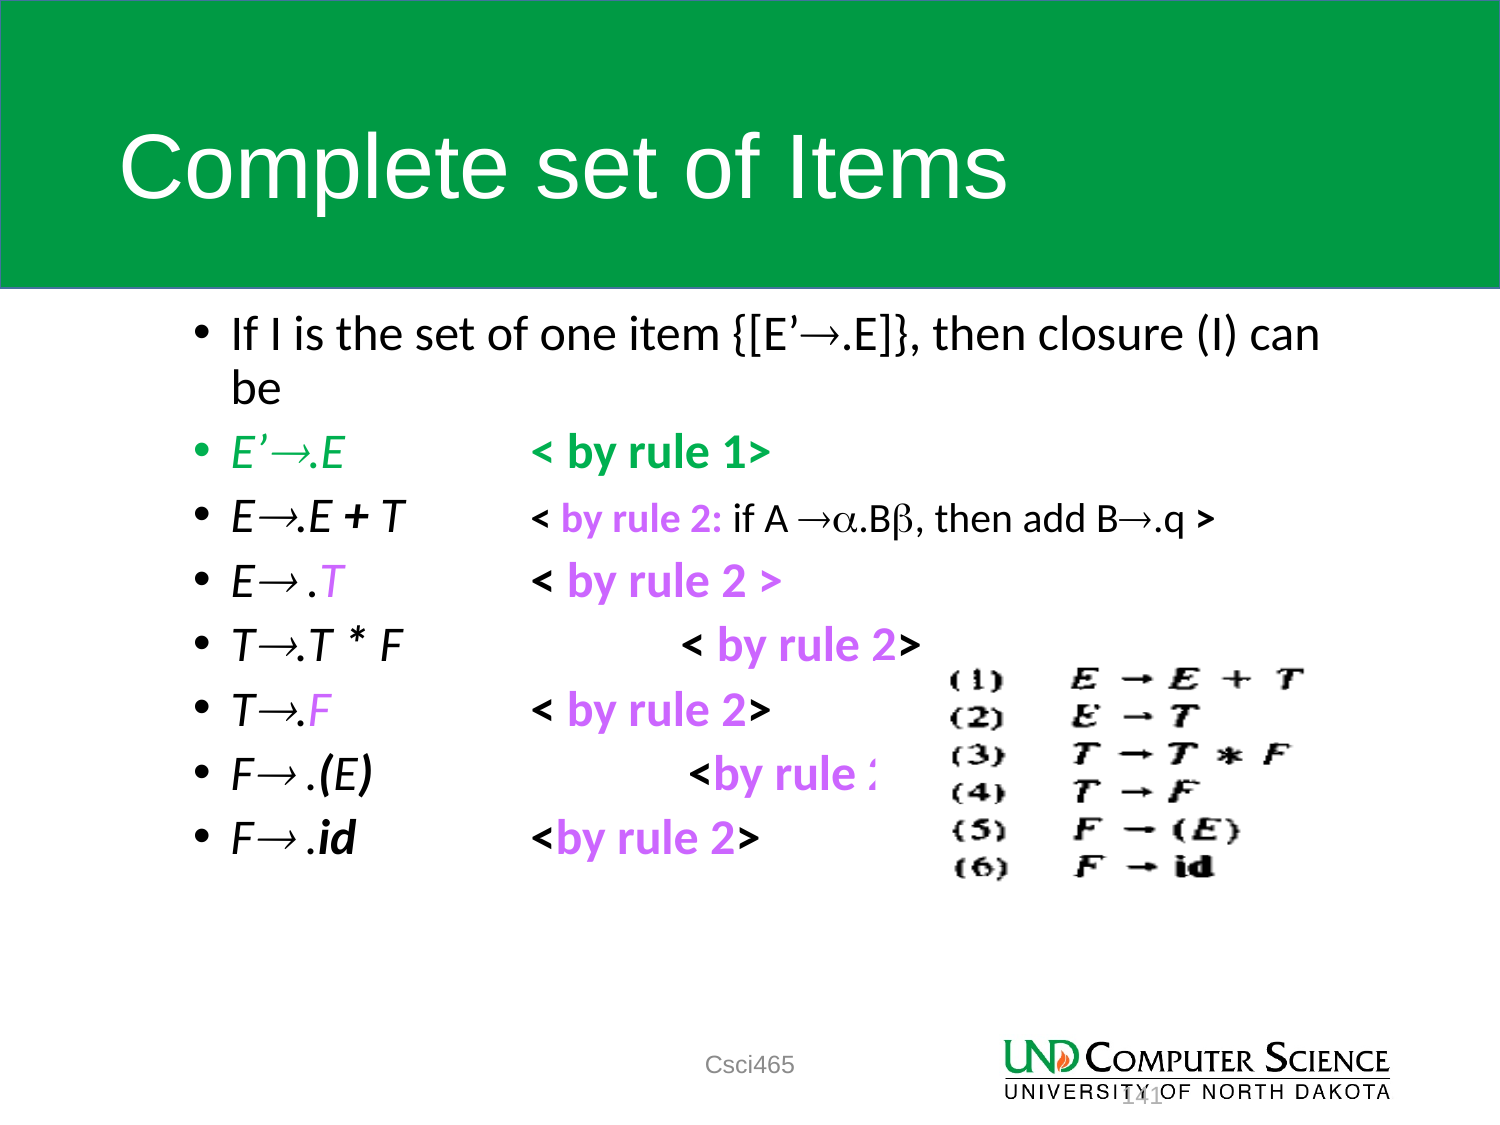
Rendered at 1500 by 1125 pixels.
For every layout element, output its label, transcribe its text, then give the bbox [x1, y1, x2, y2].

list If I is the set of one item {[E’.E]}, then closure (I) can be E’.E < by rule 1> E.E + T < by rule 2: if A .B, then add B.q > E .T < by rule 2 > T.T * F < by rule 2> T.F < by rule 2> F .(E) <by rule 2> F .id <by rule 2> [103, 299, 1397, 1014]
footer Csci465 [512, 1024, 988, 1103]
slide_number 141 [1106, 1064, 1457, 1125]
picture [875, 660, 1500, 887]
picture [999, 1034, 1397, 1104]
title Complete set of Items [103, 59, 1397, 278]
